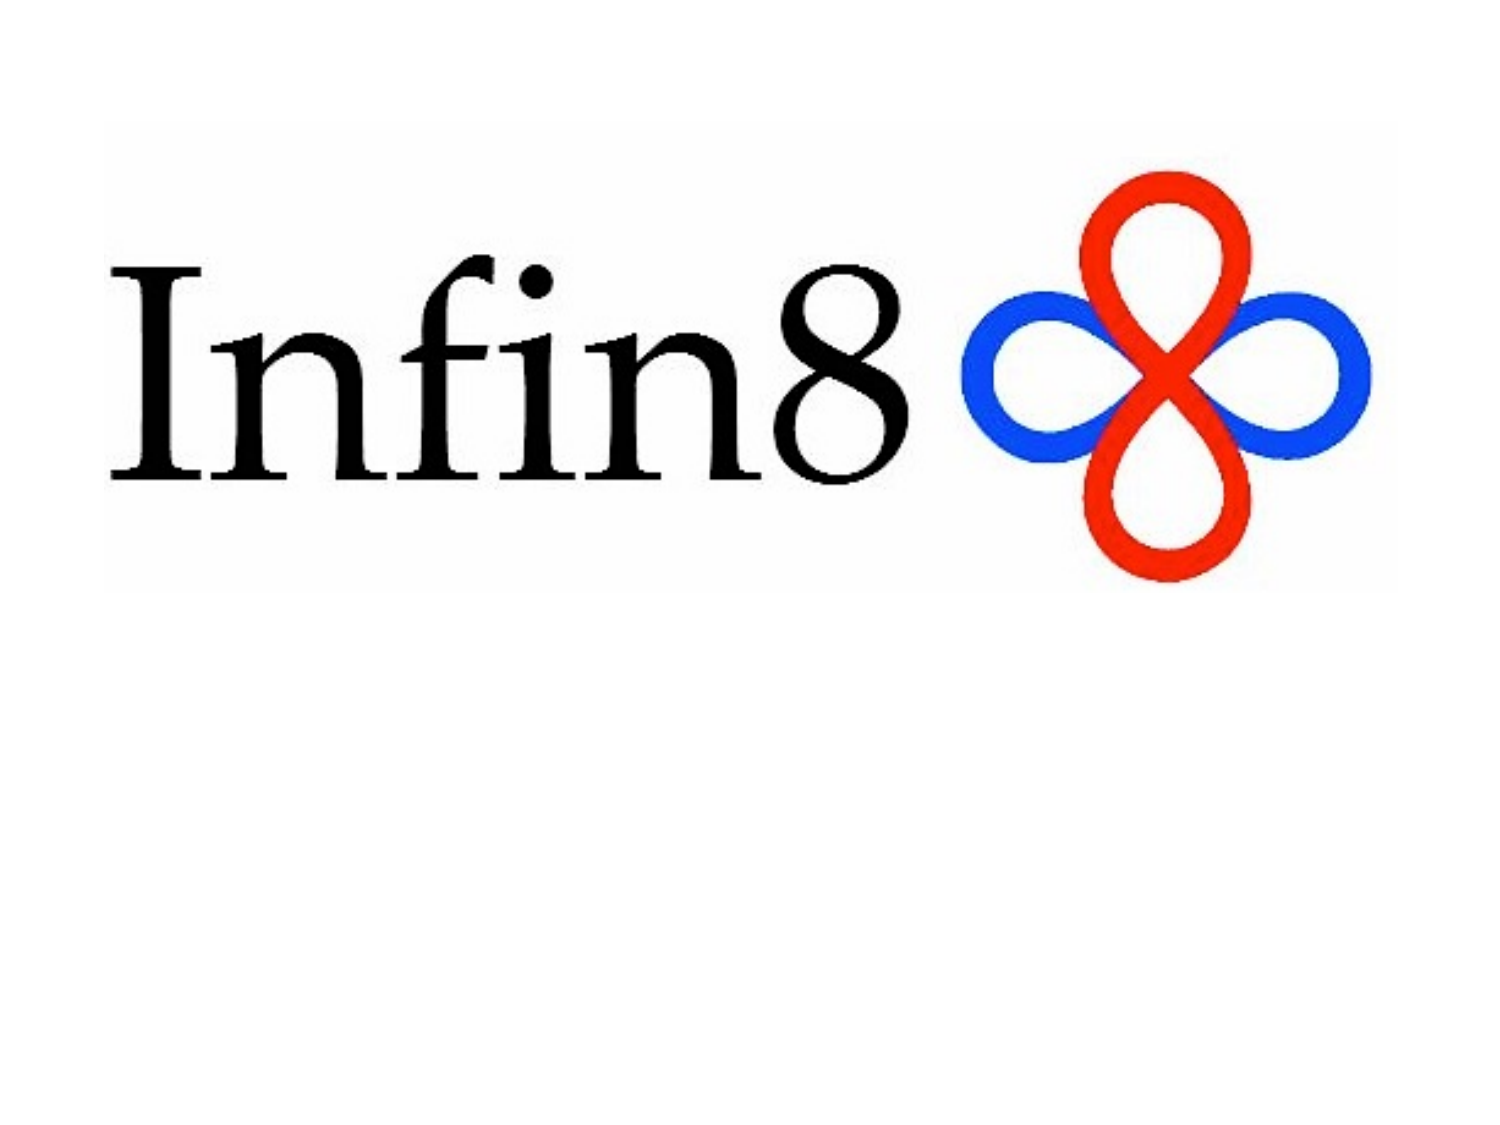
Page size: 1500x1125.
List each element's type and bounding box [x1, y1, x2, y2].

picture [104, 120, 1399, 594]
